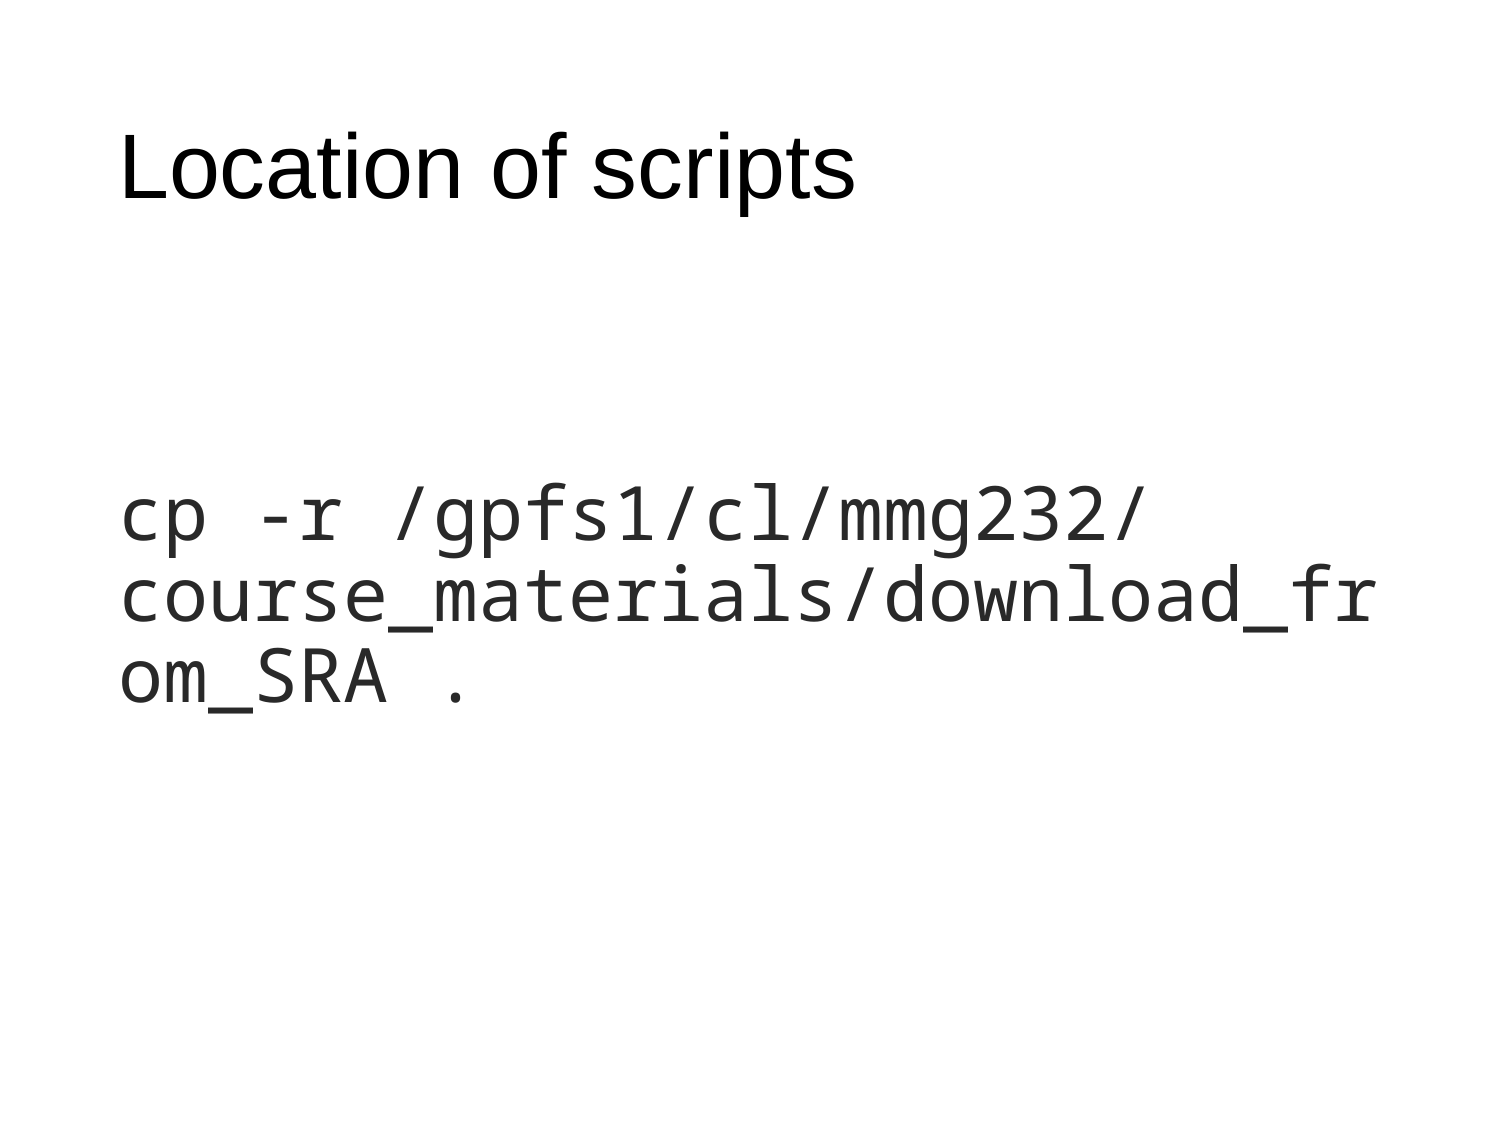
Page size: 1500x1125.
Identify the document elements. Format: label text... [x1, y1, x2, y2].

list cp -r /gpfs1/cl/mmg232/ course_materials/download_from_SRA . [103, 337, 1397, 1014]
title Location of scripts [103, 59, 1397, 278]
